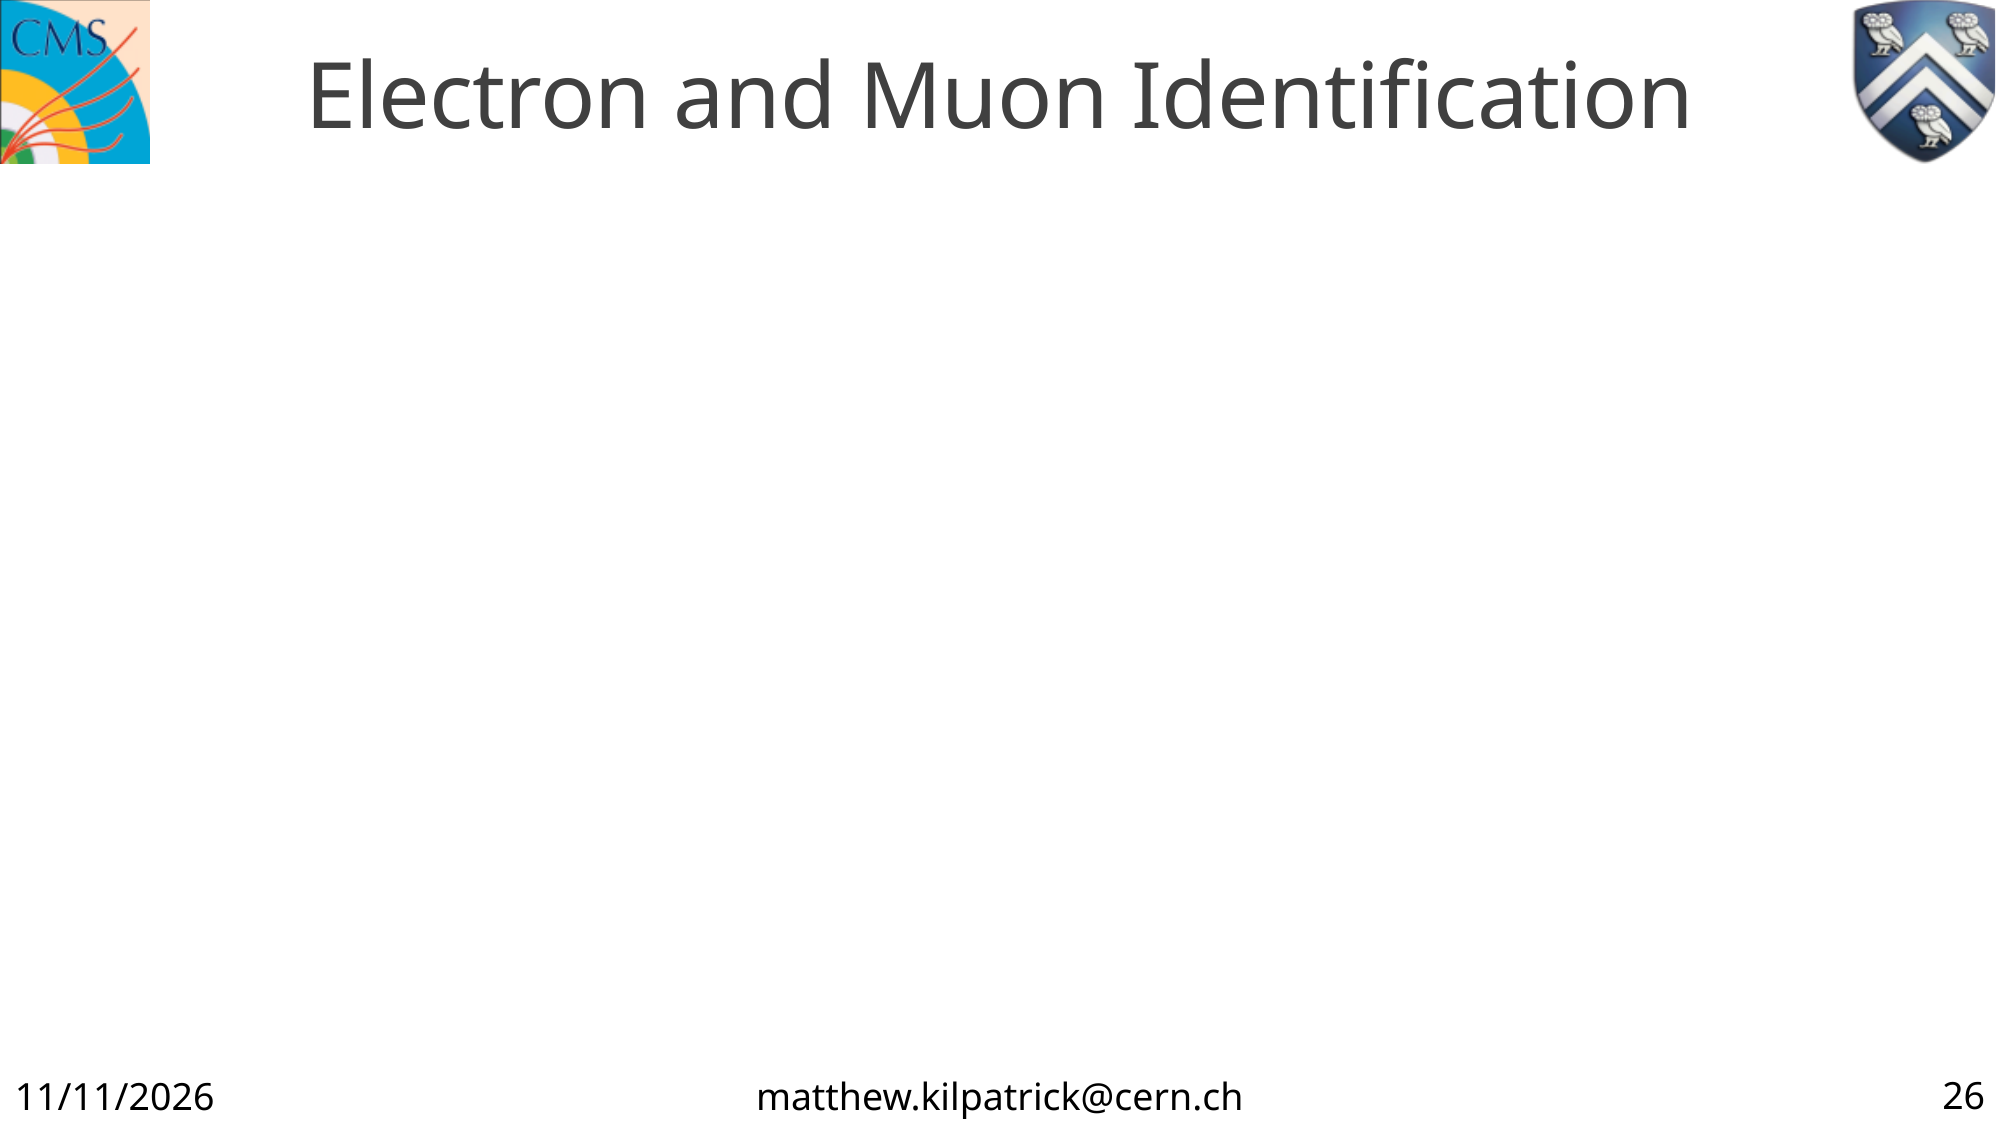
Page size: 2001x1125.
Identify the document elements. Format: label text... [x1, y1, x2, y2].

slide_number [0, 1065, 257, 1125]
title Electron and Muon Identification [137, 33, 1863, 168]
footer matthew.kilpatrick@cern.ch [439, 1065, 1561, 1125]
slide_number 26 [1784, 1064, 2000, 1125]
